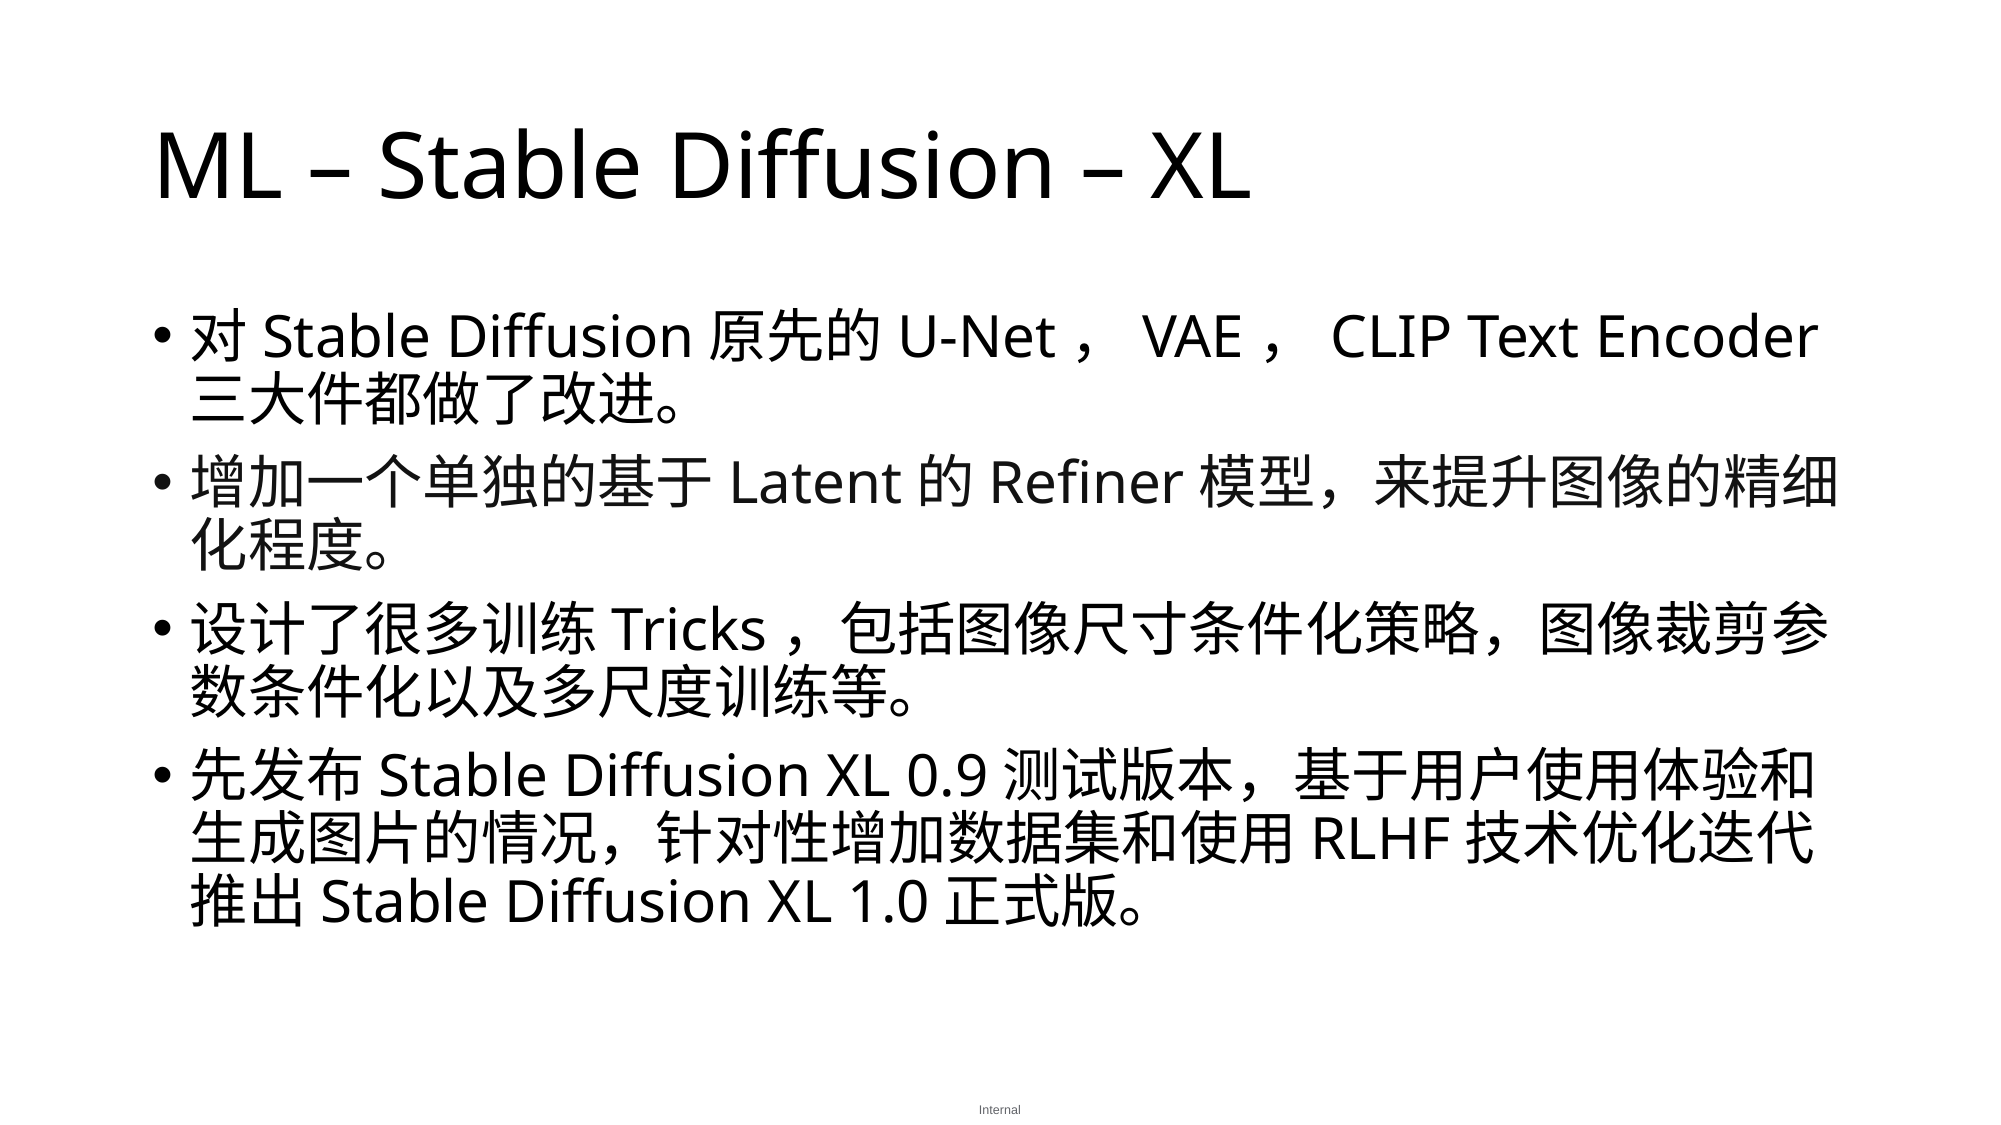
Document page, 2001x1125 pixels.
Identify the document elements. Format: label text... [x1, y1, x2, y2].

title ML – Stable Diffusion – XL [137, 59, 1863, 278]
list 对Stable Diffusion原先的U-Net，VAE，CLIP Text Encoder三大件都做了改进。 增加一个单独的基于Latent的Refiner模型，来提升图像的精细化程度。 设计了很多训练Tricks，包括图像尺寸条件化策略，图像裁剪参数条件化以及多尺度训练等。 先发布Stable Diffusion XL 0.9测试版本，基于用户使用体验和生成图片的情况，针对性增加数据集和使用RLHF技术优化迭代推出Stable Diffusion XL 1.0正式版。 [137, 299, 1863, 1014]
